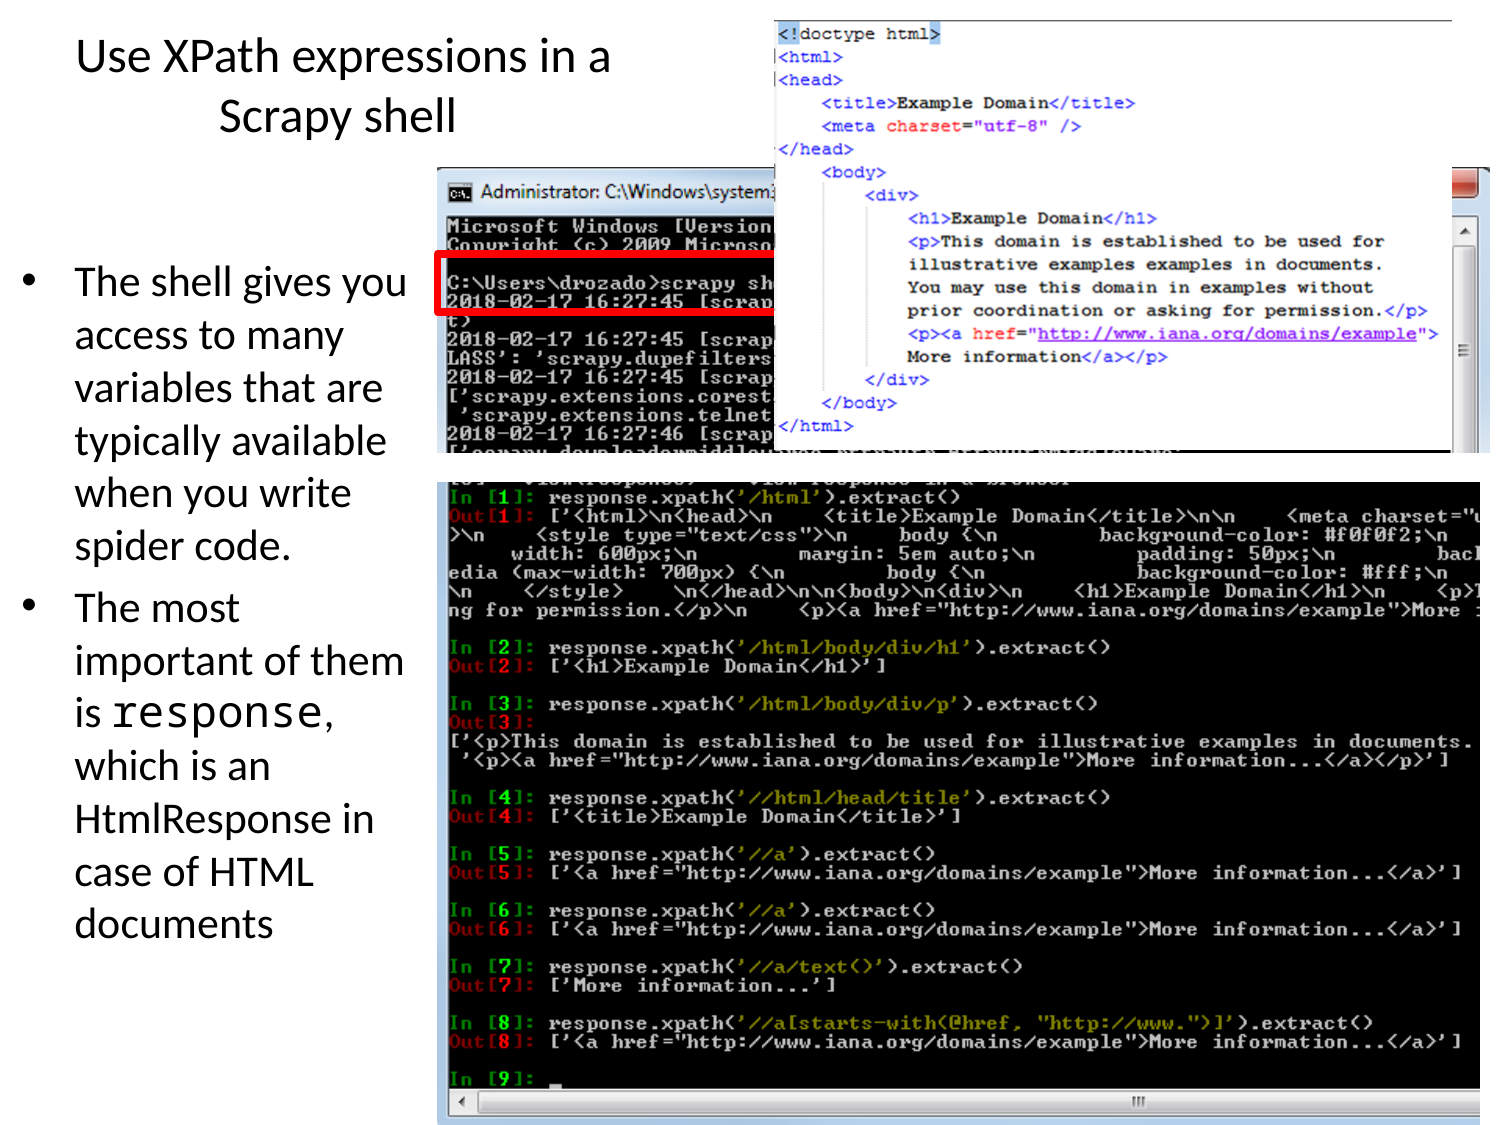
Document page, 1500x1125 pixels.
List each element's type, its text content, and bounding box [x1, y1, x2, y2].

list The shell gives you access to many variables that are typically available when you write spider code. The most important of them is response, which is an HtmlResponse in case of HTML documents [6, 245, 425, 988]
picture [437, 482, 1480, 1125]
title Use XPath expressions in a Scrapy shell [50, 23, 638, 141]
picture [437, 20, 1490, 454]
